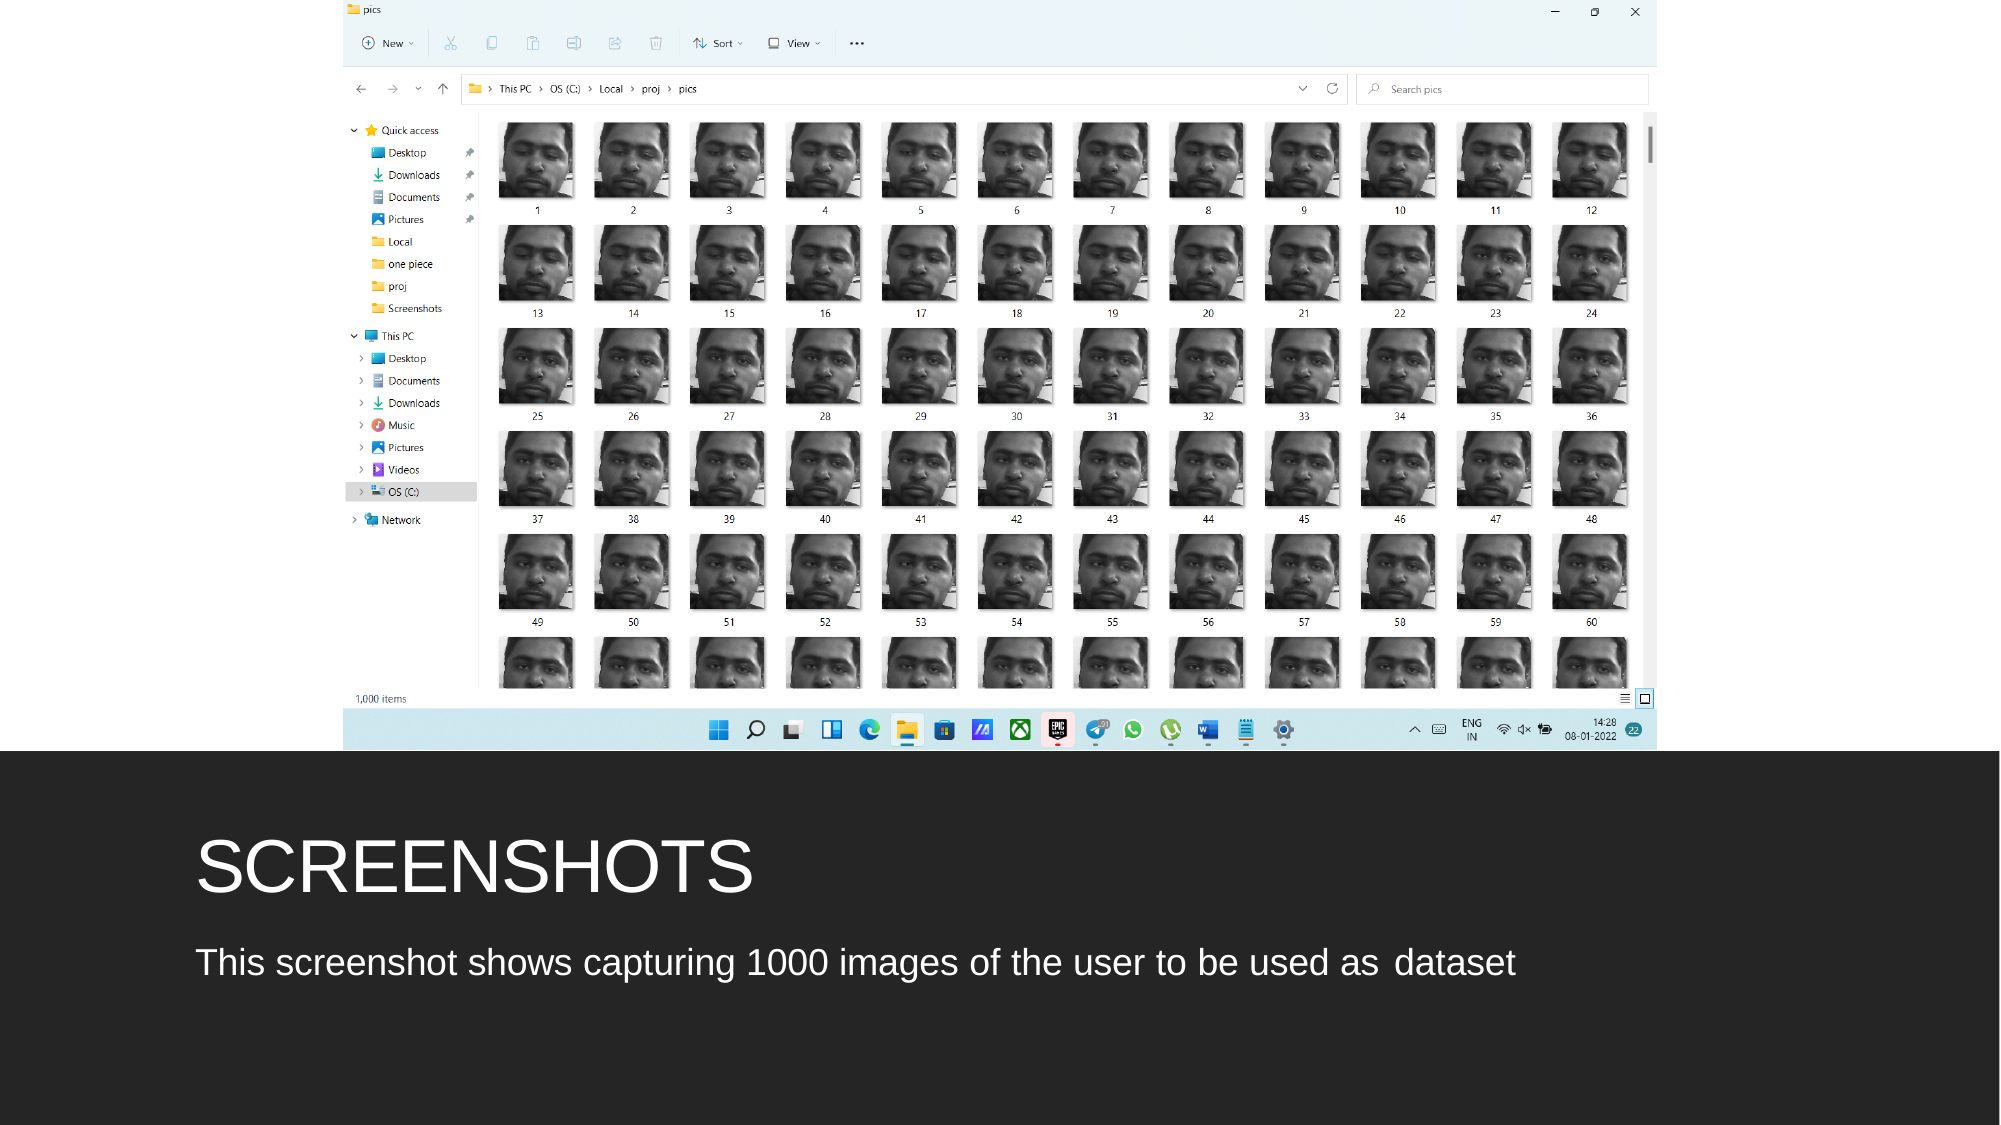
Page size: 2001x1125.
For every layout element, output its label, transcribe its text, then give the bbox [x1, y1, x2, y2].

text_box This screenshot shows capturing 1000 images of the user to be used as dataset [192, 935, 1524, 983]
picture [343, 0, 1657, 751]
text_box SCREENSHOTS [192, 815, 759, 908]
